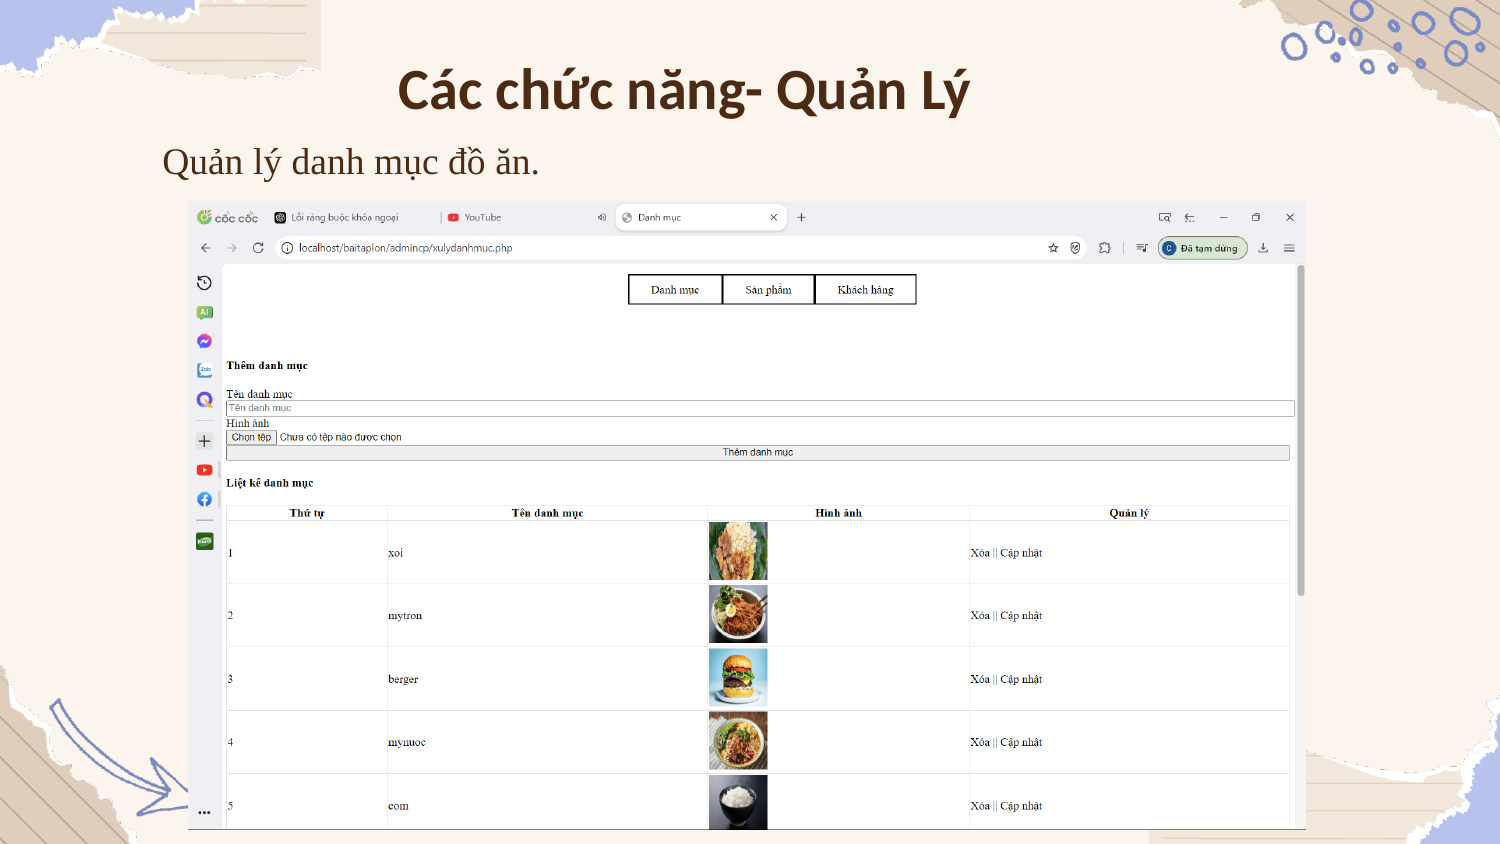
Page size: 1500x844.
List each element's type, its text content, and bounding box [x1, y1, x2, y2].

text_box Các chức năng- Quản Lý [383, 43, 1500, 129]
picture [0, 129, 1500, 844]
text_box Quản lý danh mục đồ ăn. [147, 129, 1315, 190]
picture [0, 0, 1500, 129]
text_box Quản lý menu đồ ăn: thêm, chỉnh sửa và xóa món ăn. [0, 114, 214, 180]
